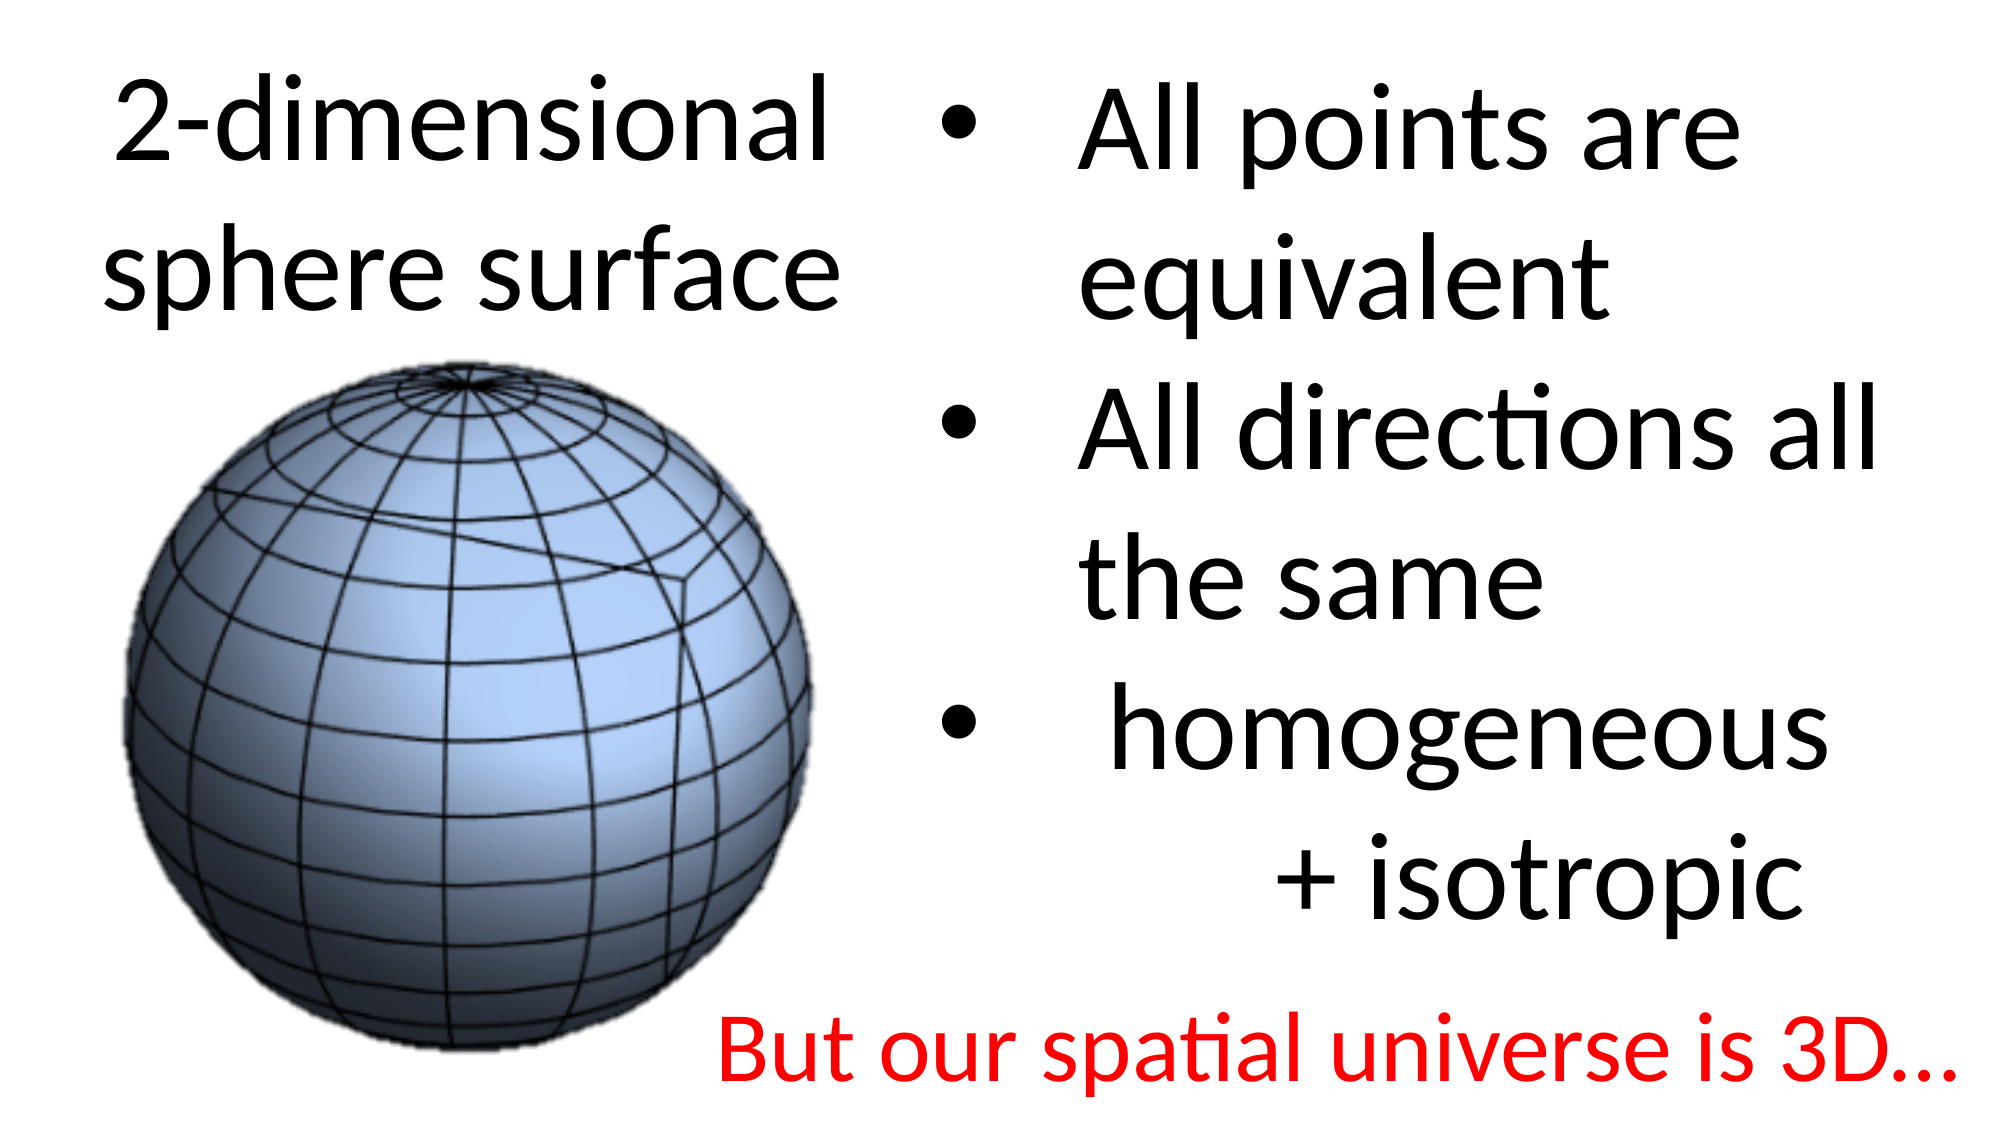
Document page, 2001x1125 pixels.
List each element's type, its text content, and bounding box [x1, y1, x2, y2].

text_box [0, 28, 979, 1125]
text_box But our spatial universe is 3D… [979, 974, 1995, 1109]
